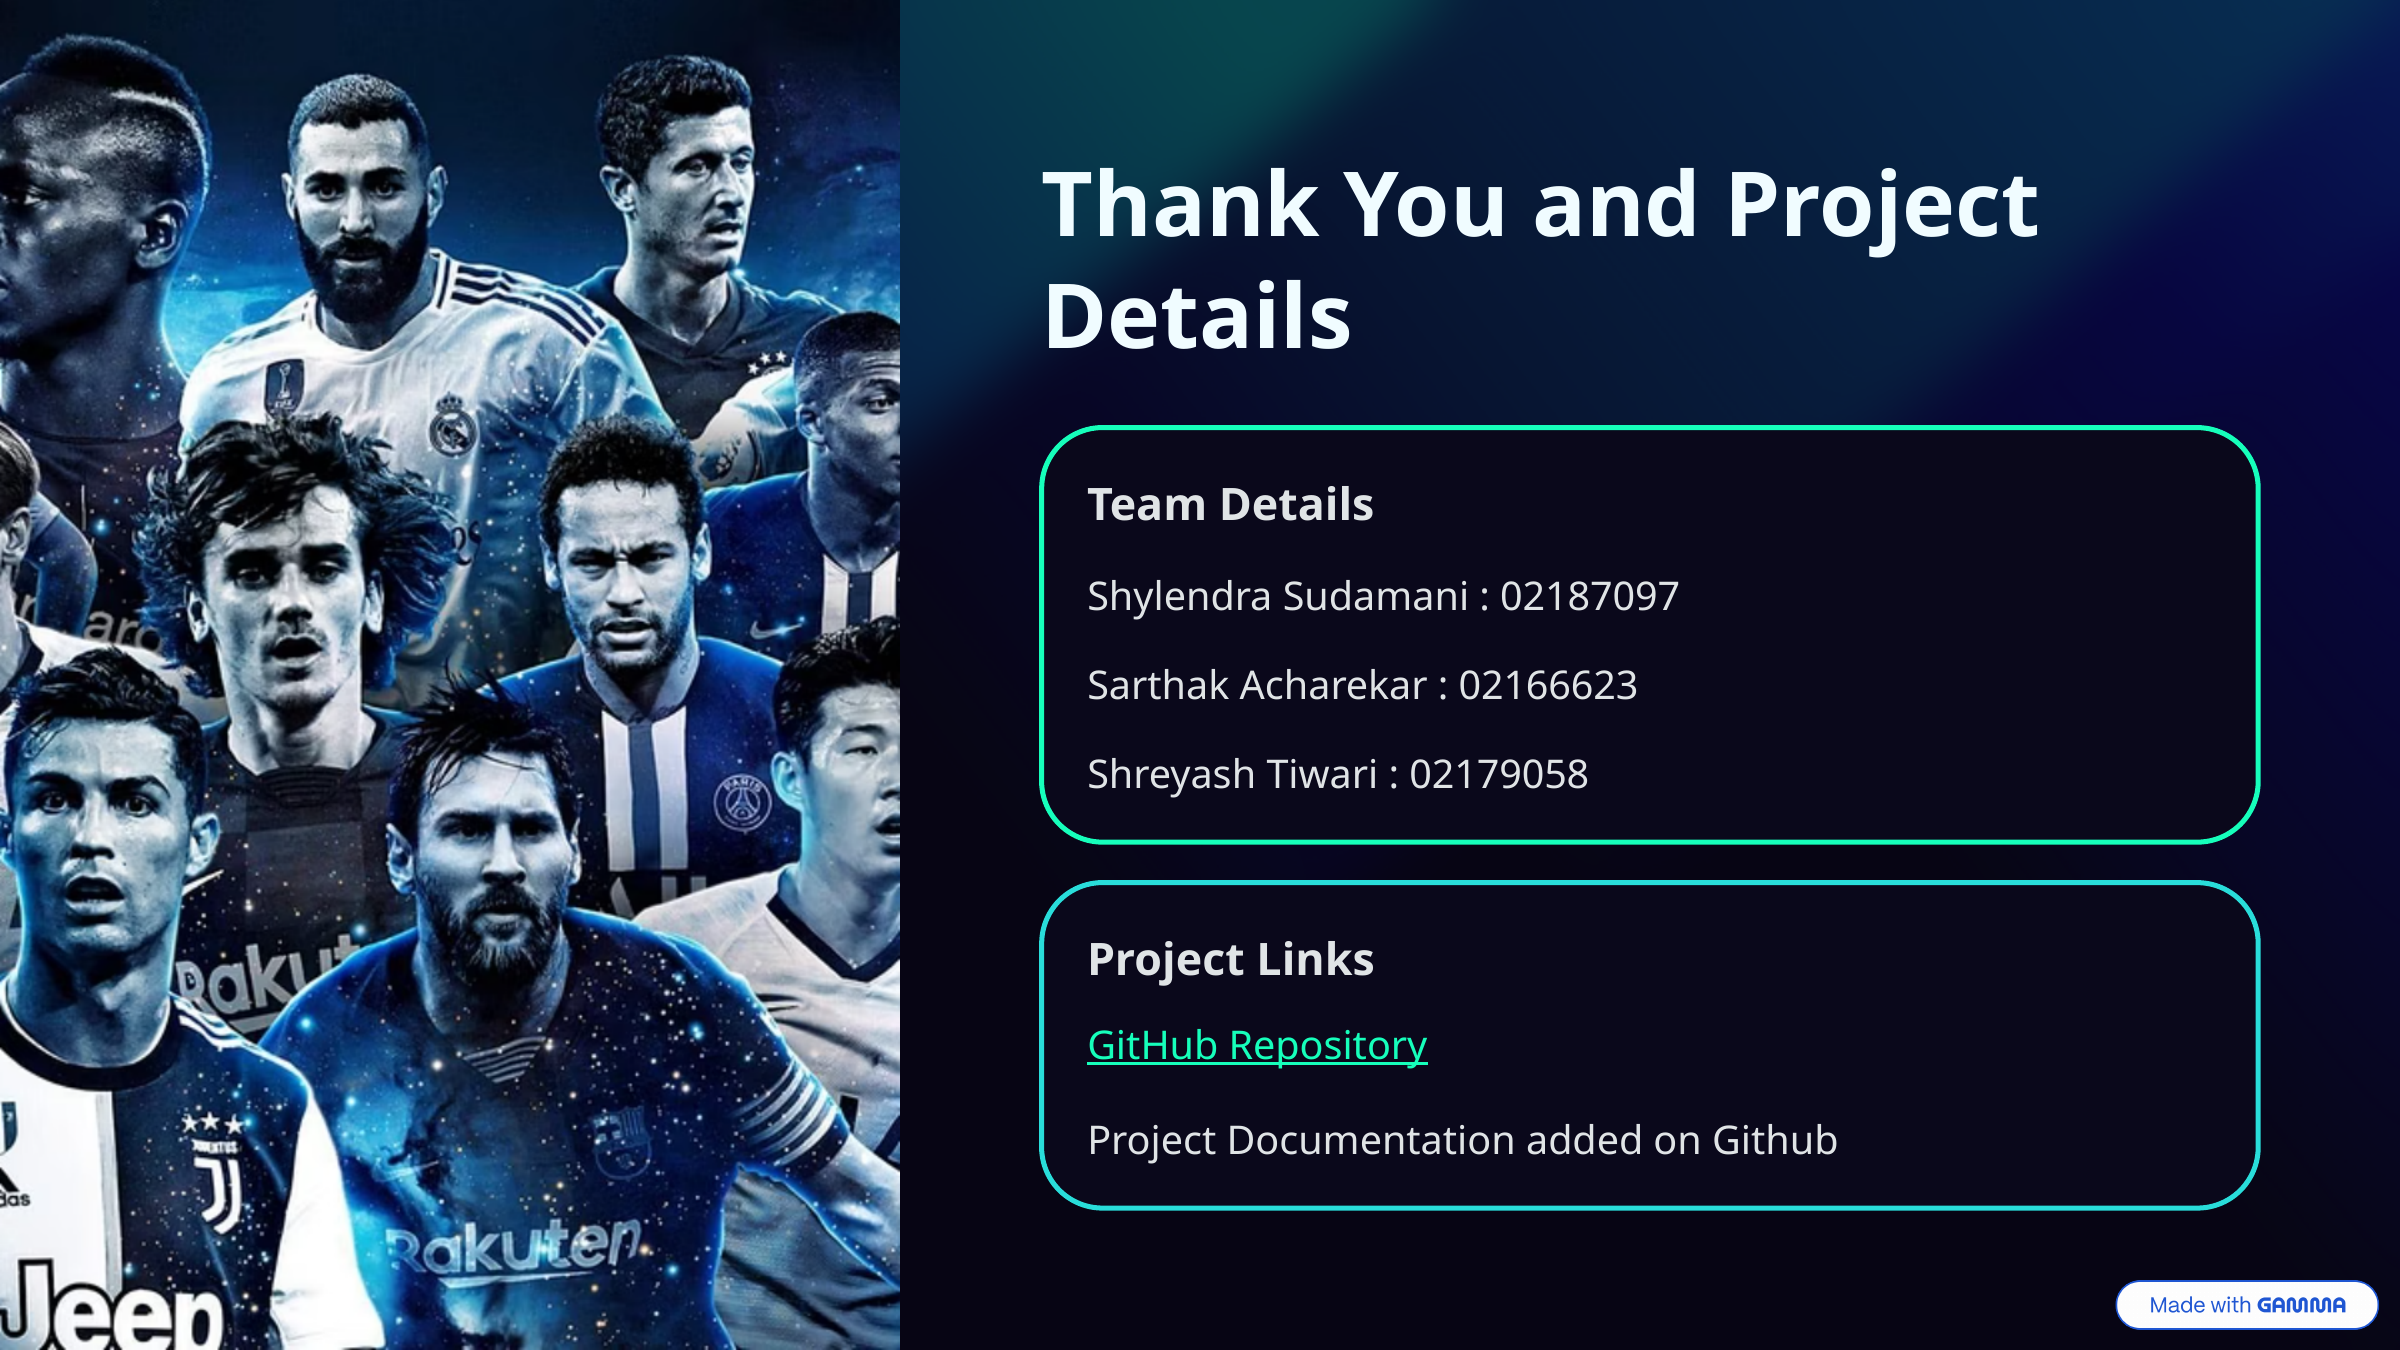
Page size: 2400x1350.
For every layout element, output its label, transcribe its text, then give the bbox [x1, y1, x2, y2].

text_box Project Documentation added on Github [1087, 1097, 2213, 1163]
text_box Sarthak Acharekar : 02166623 [1087, 642, 2213, 708]
text_box Shreyash Tiwari : 02179058 [1087, 731, 2213, 797]
text_box Shylendra Sudamani : 02187097 [1087, 553, 2213, 619]
text_box Team Details [1087, 473, 1538, 530]
text_box [1041, 427, 2259, 843]
text_box Thank You and Project Details [1041, 141, 2259, 367]
text_box [1041, 882, 2259, 1209]
text_box GitHub Repository [1087, 1008, 2213, 1074]
picture [2106, 1271, 2389, 1339]
picture [0, 0, 900, 1350]
text_box Project Links [1087, 928, 1538, 985]
